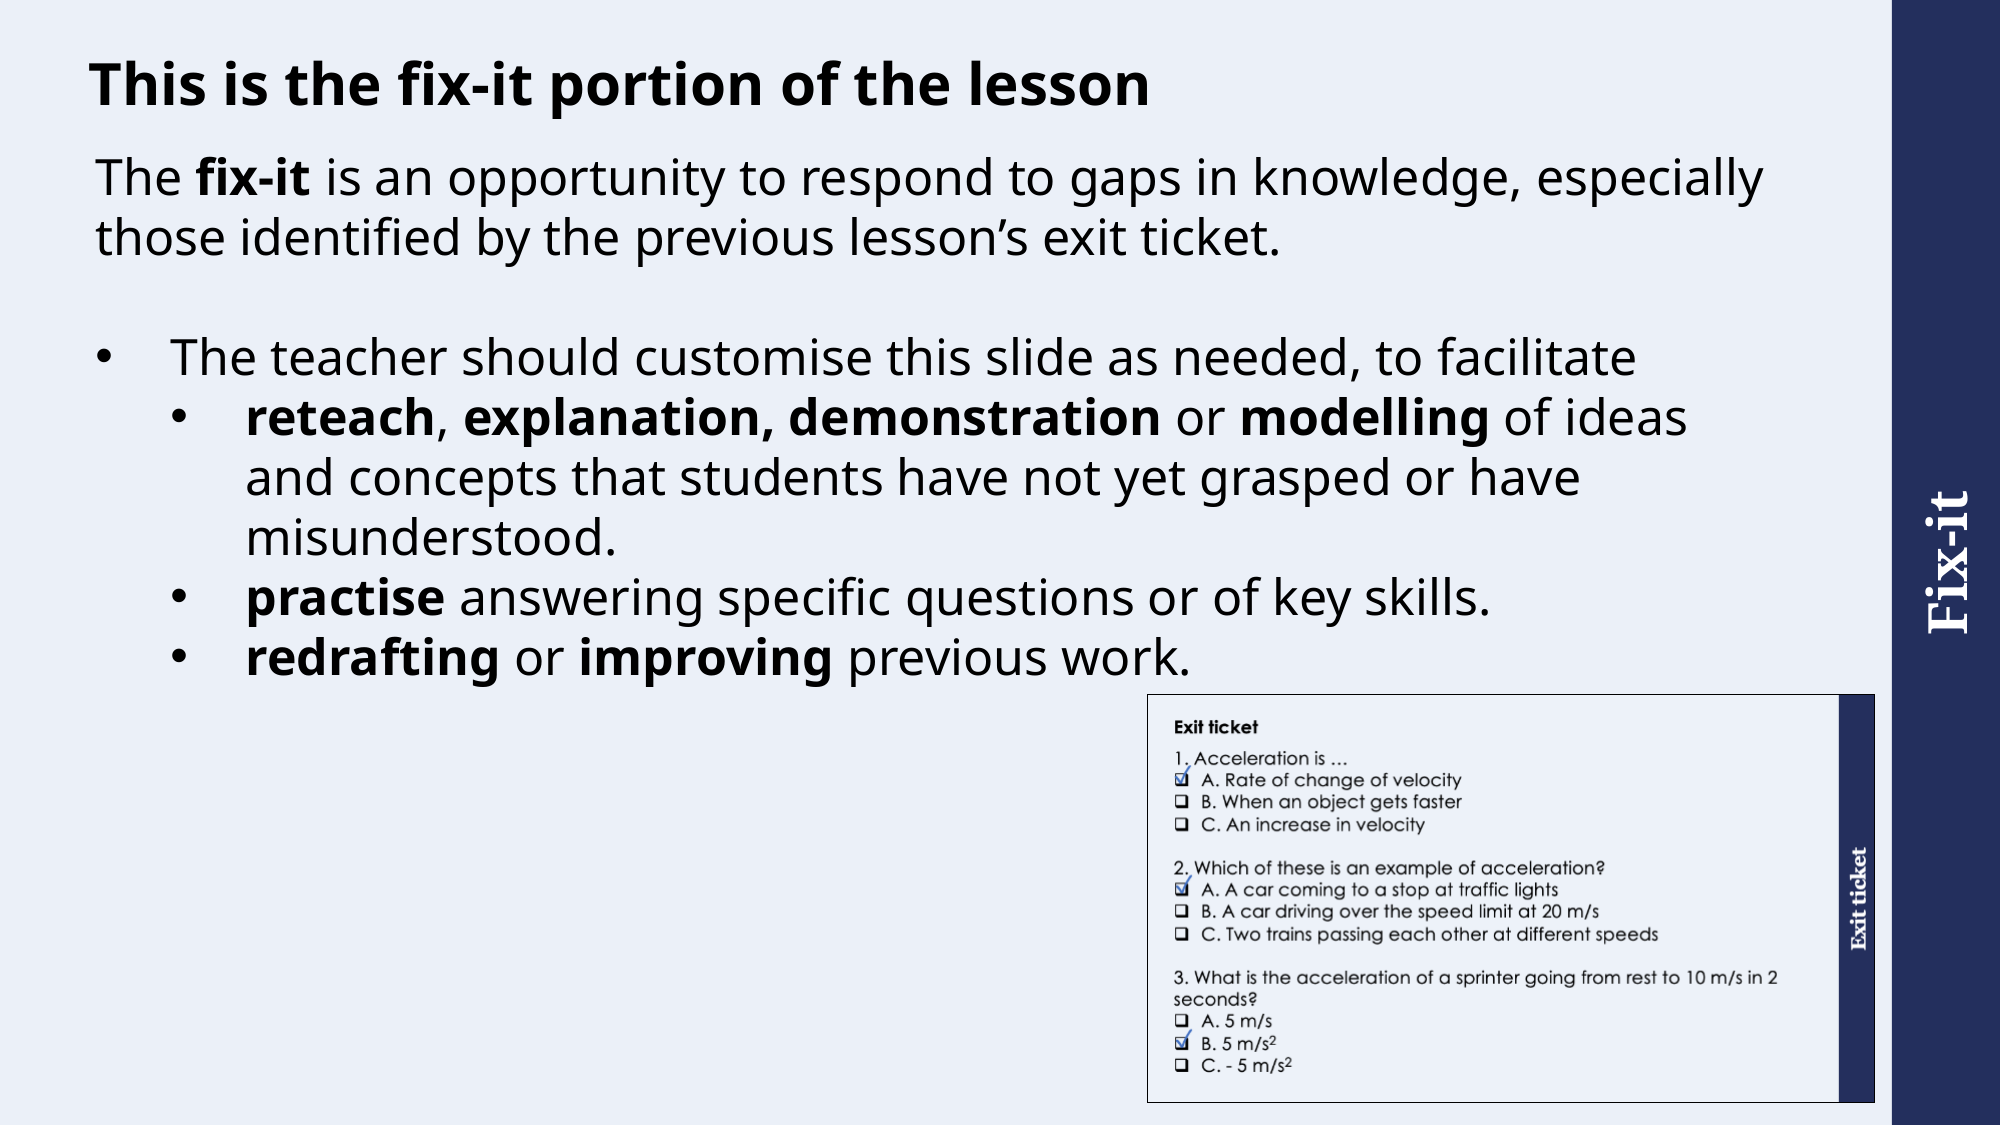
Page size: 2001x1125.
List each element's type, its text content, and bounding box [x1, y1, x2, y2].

title This is the fix-it portion of the lesson [88, 0, 1831, 119]
text_box The fix-it is an opportunity to respond to gaps in knowledge, especially those identified by the previous lesson’s exit ticket. The teacher should customise this slide as needed, to facilitate reteach, explanation, demonstration or modelling of ideas and concepts that students have not yet grasped or have misunderstood. practise answering specific questions or of key skills. redrafting or improving previous work. [80, 78, 1788, 729]
picture [1147, 694, 1875, 1103]
